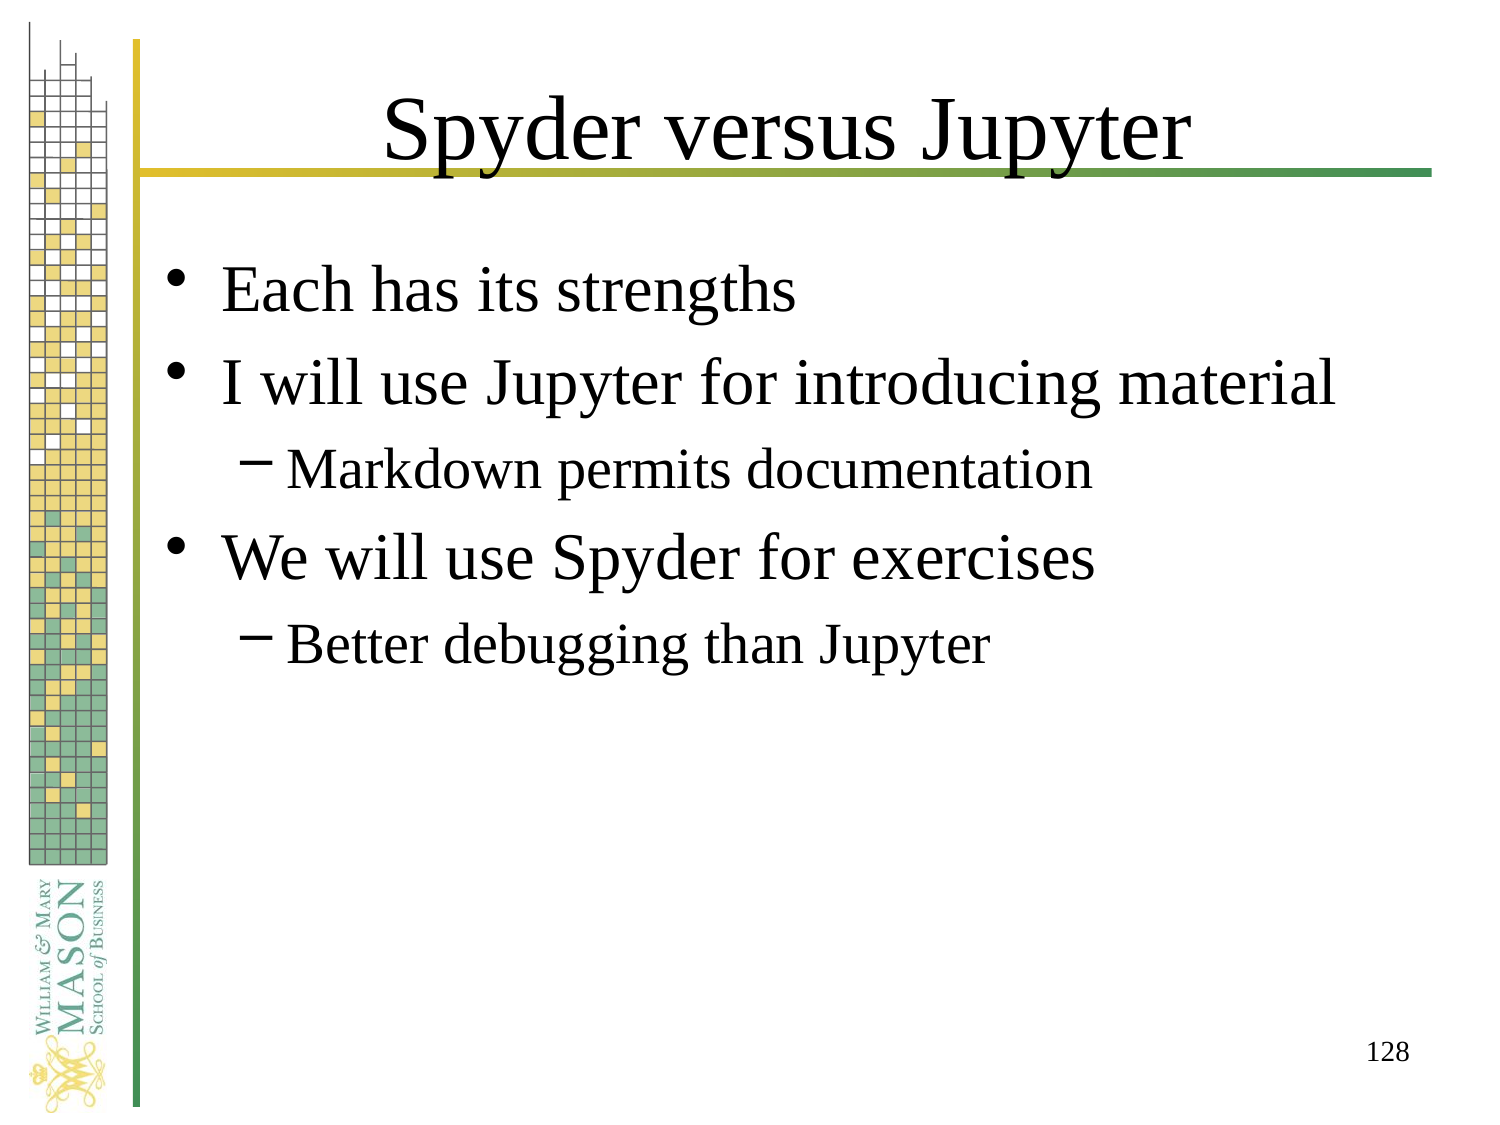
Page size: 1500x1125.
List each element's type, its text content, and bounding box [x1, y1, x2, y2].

table_cell Greater than [29, 879, 107, 1113]
slide_number 128 [1048, 1024, 1426, 1103]
title Spyder versus Jupyter [150, 45, 1425, 200]
list Each has its strengths I will use Jupyter for introducing material Markdown permits documentation We will use Spyder for exercises Better debugging than Jupyter [150, 237, 1425, 1005]
